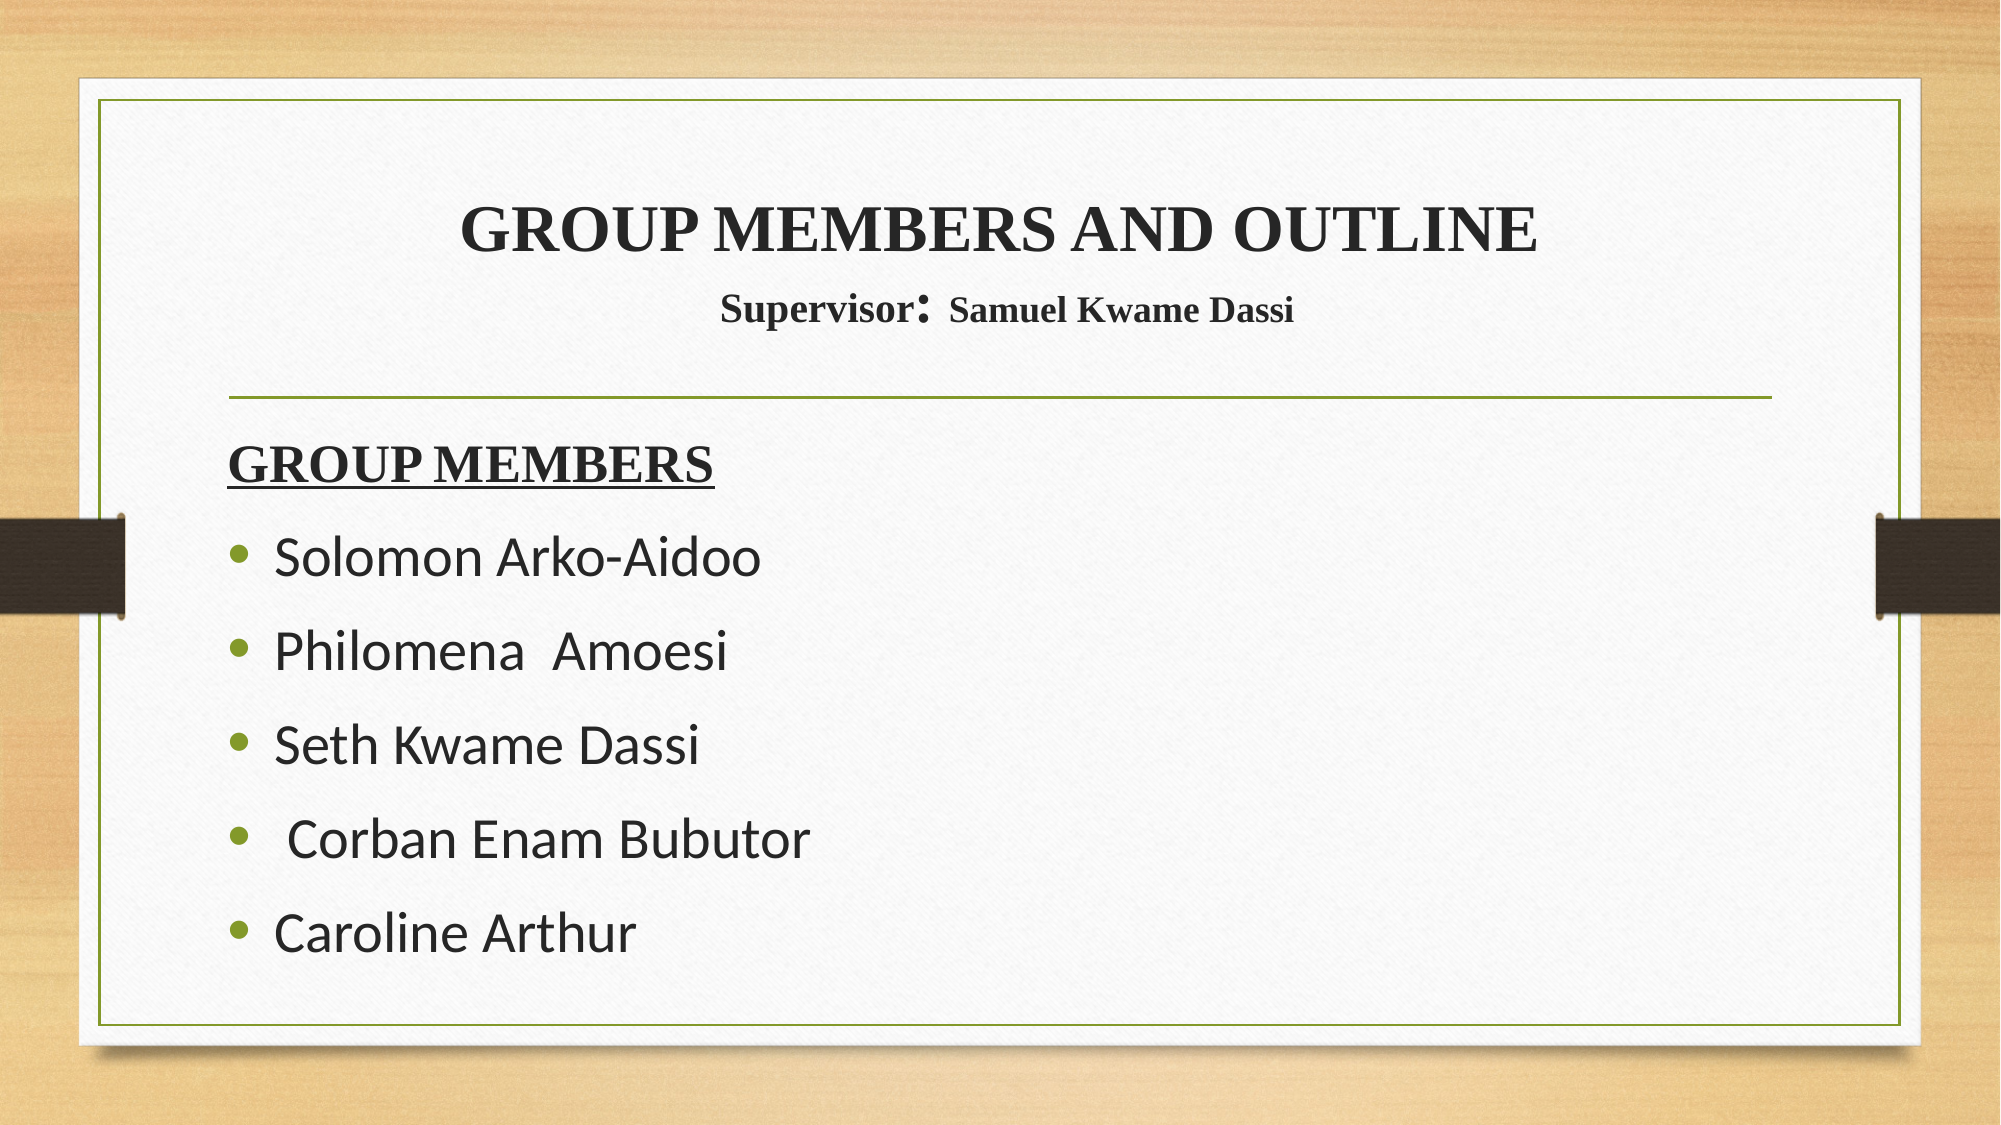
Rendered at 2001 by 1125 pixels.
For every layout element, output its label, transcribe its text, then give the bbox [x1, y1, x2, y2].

picture [0, 0, 2001, 1125]
title GROUP MEMBERS AND OUTLINE Supervisor: Samuel Kwame Dassi [212, 161, 1788, 359]
list GROUP MEMBERS Solomon Arko-Aidoo Philomena Amoesi Seth Kwame Dassi Corban Enam Bubutor Caroline Arthur [212, 421, 1825, 1042]
